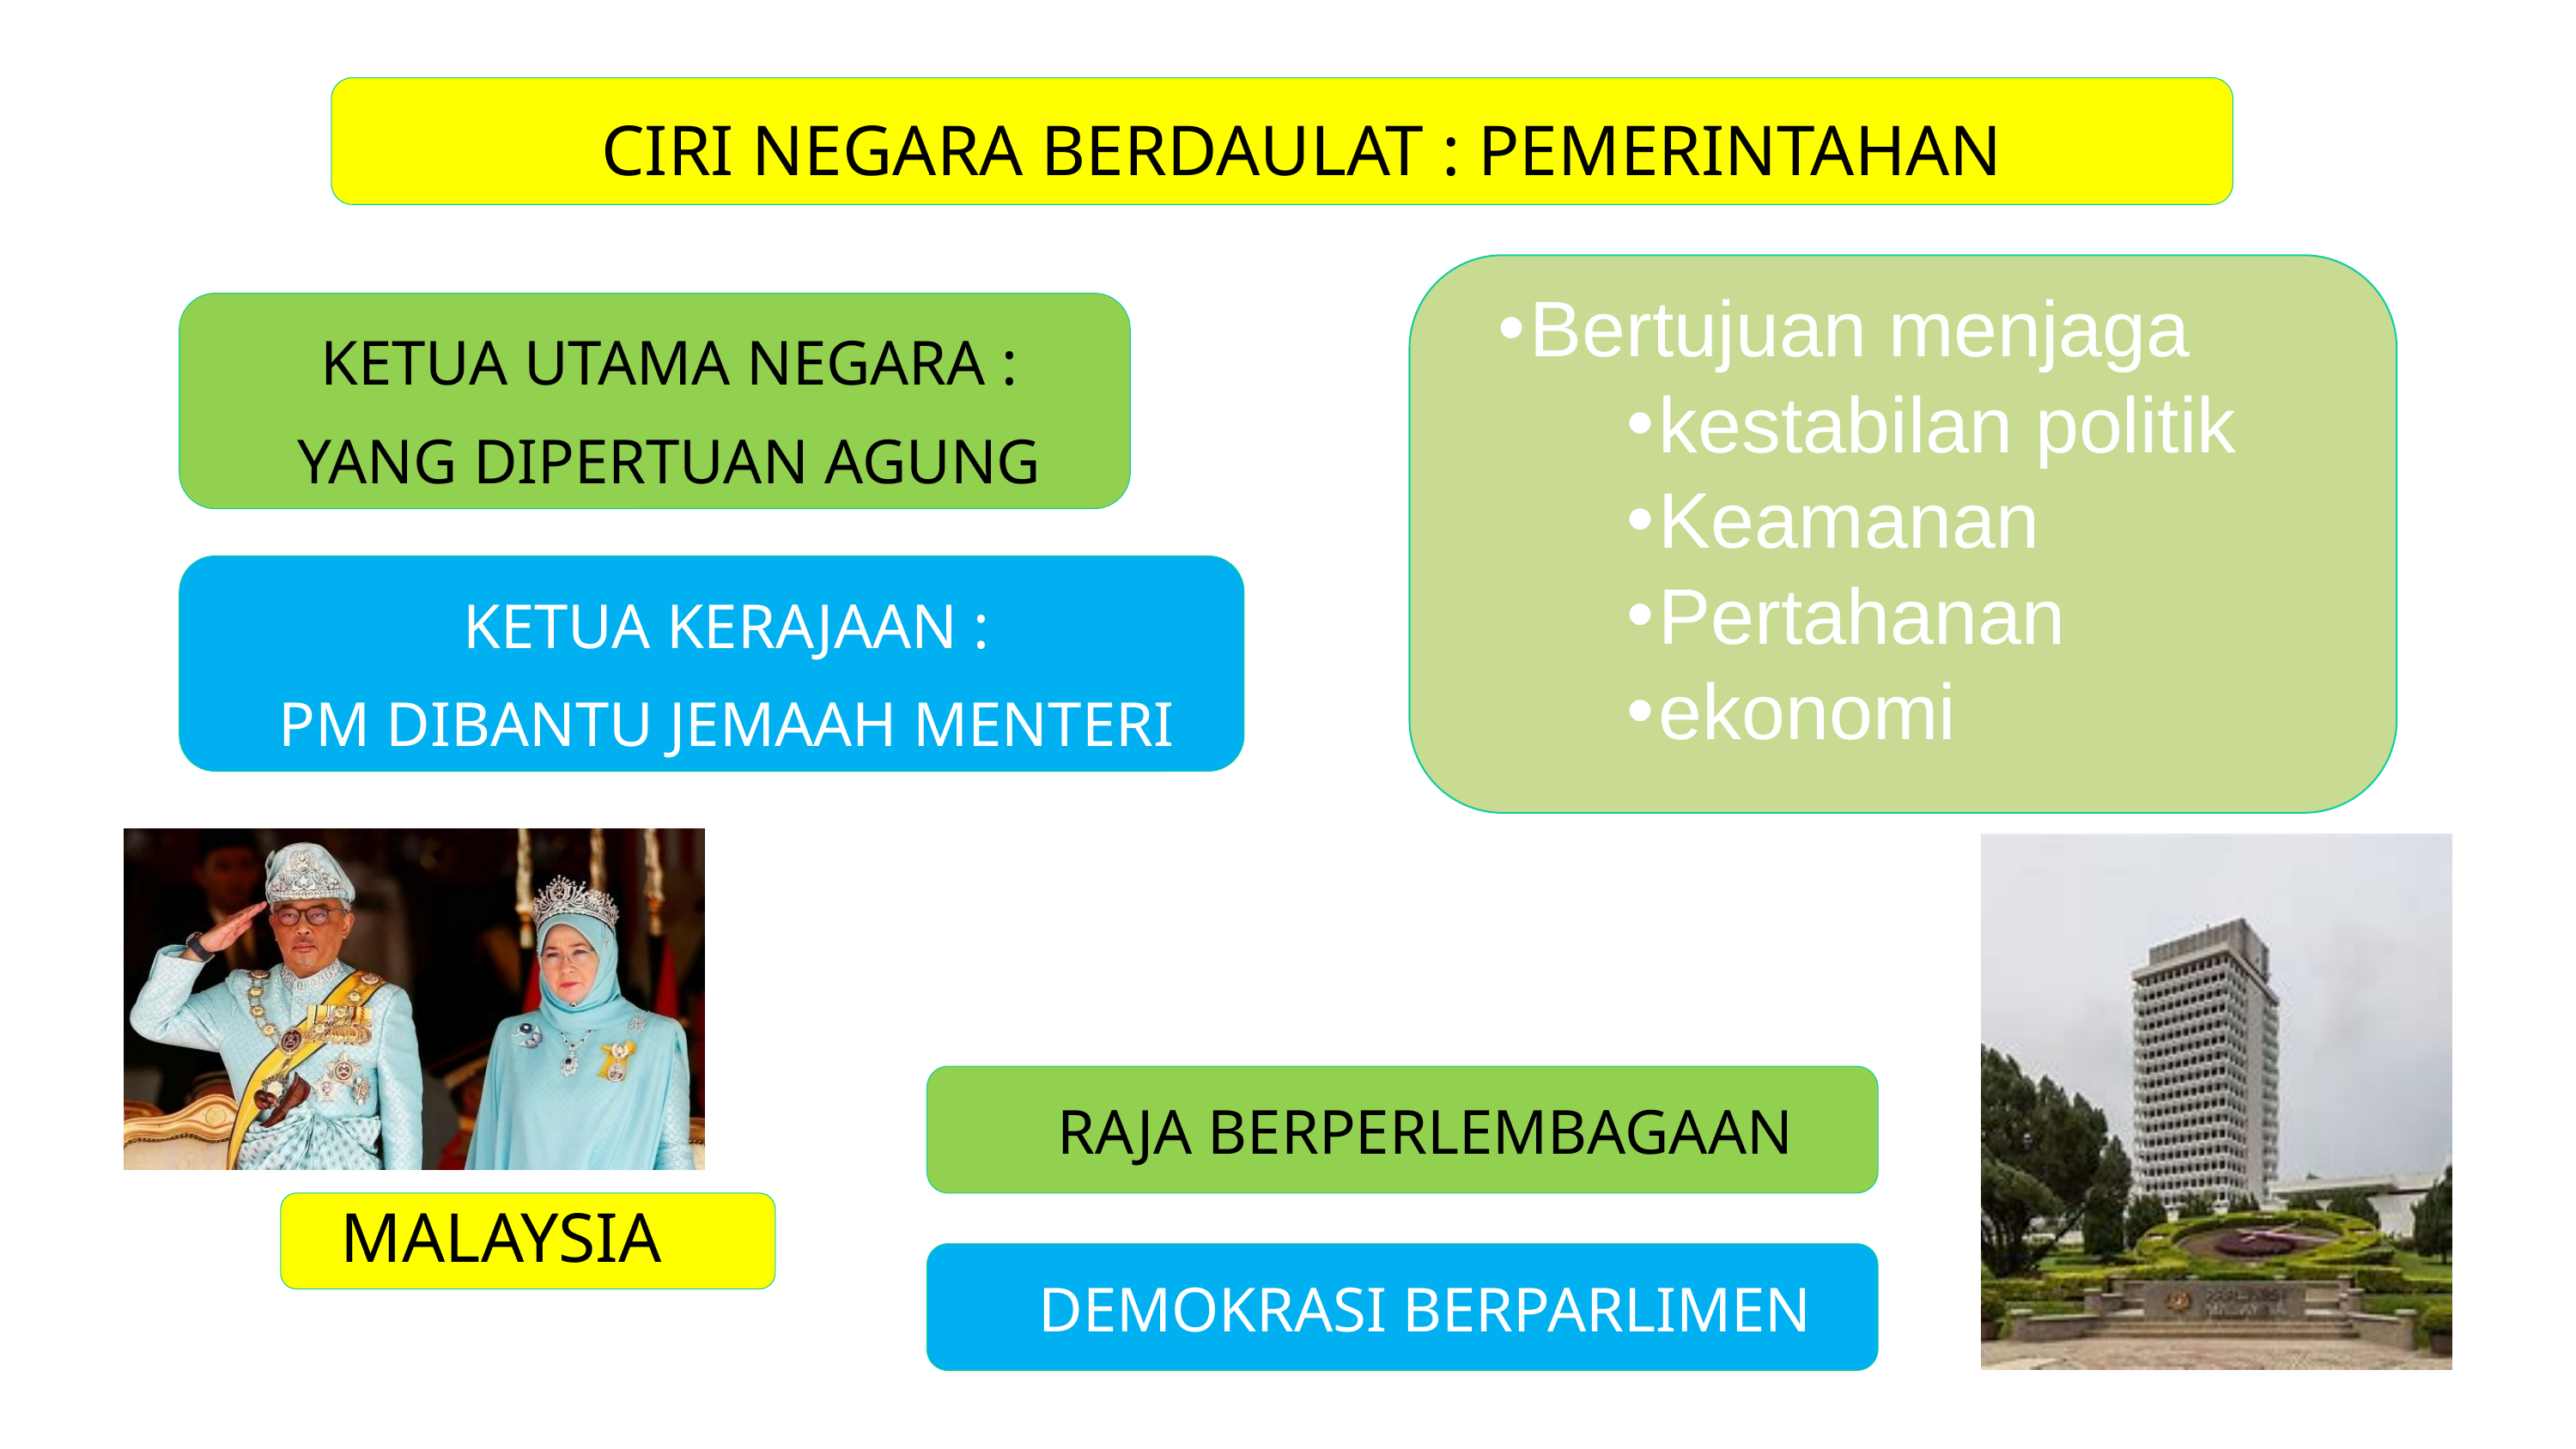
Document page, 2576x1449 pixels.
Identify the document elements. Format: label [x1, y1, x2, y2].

text_box [179, 77, 2397, 1371]
picture [124, 828, 705, 1170]
picture [1981, 834, 2452, 1370]
